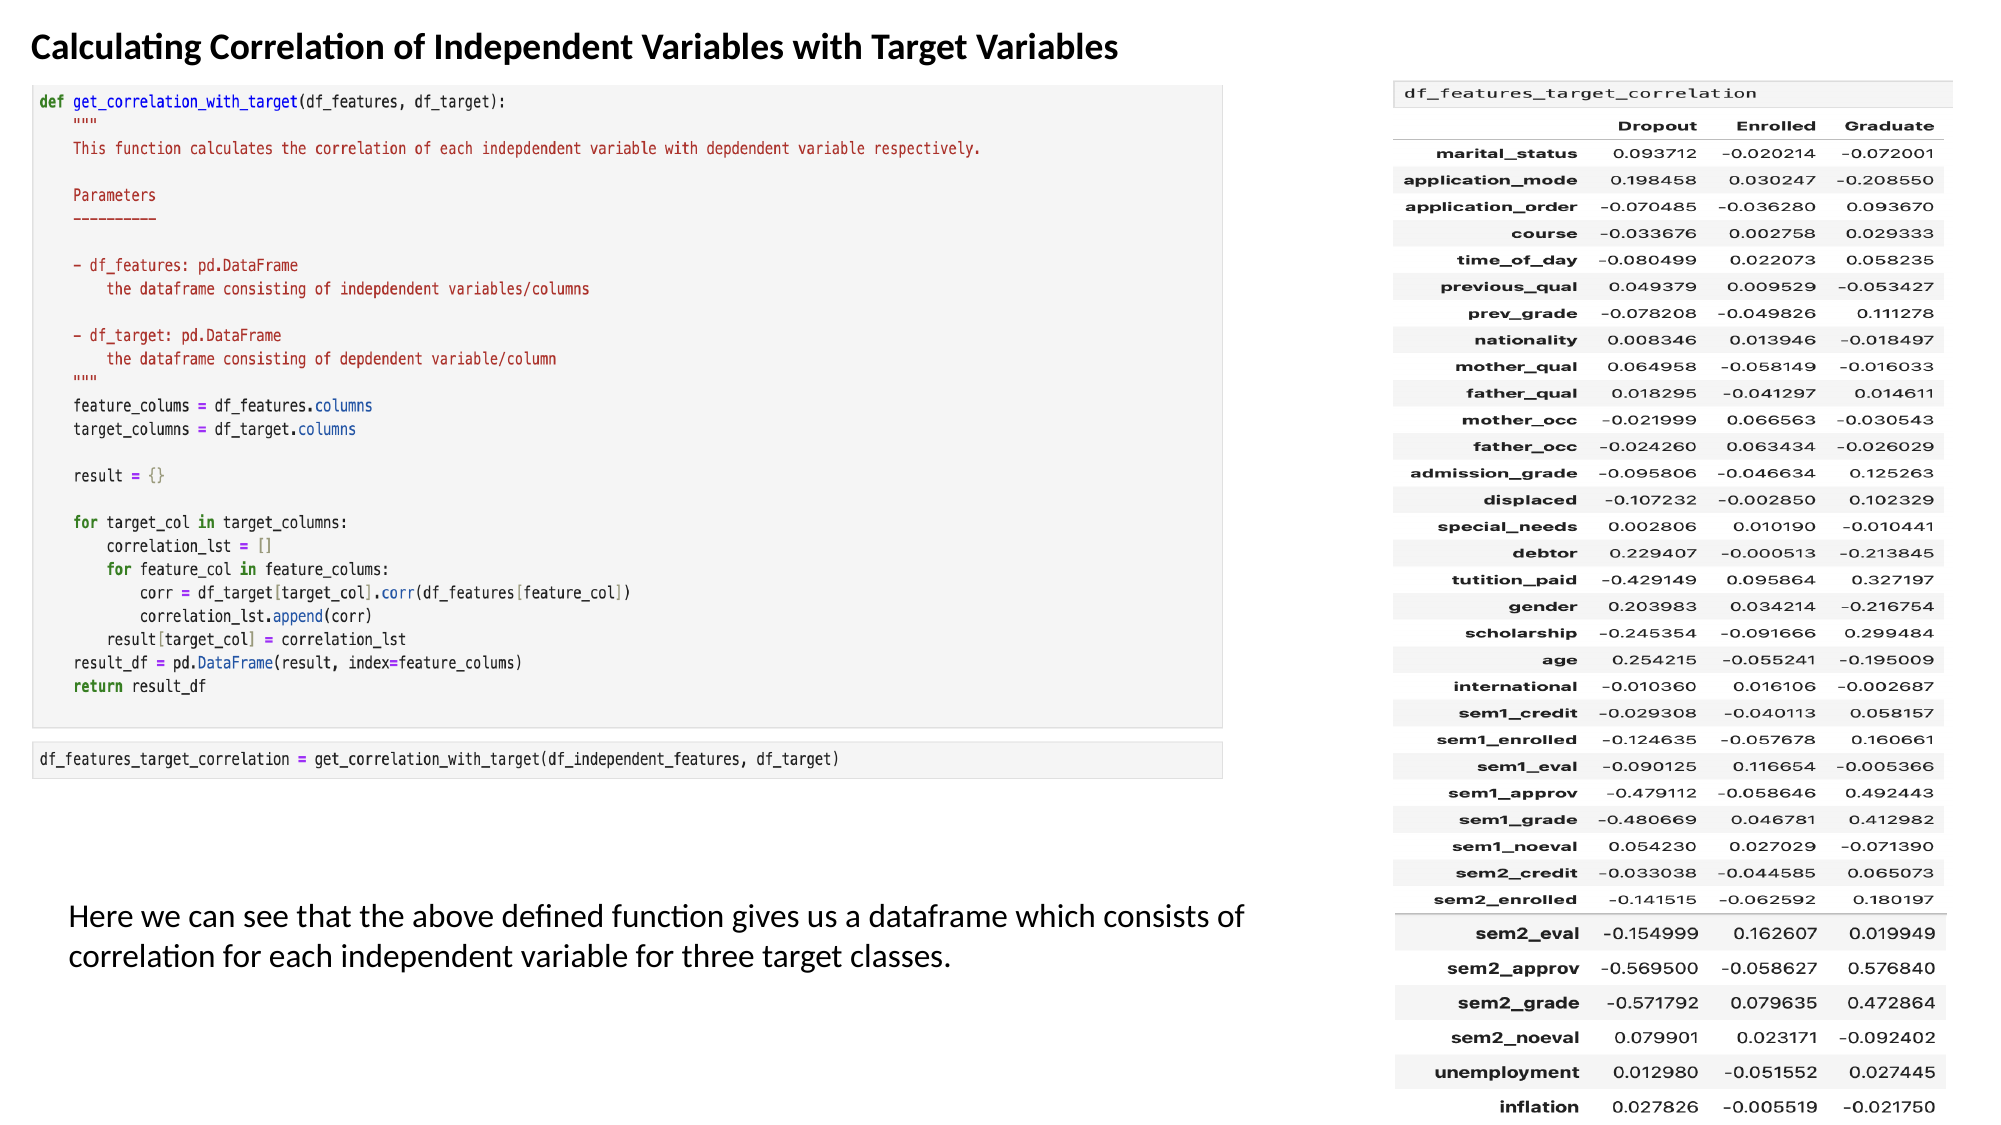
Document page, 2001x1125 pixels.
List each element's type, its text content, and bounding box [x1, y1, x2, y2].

picture [32, 85, 1225, 780]
text_box Here we can see that the above defined function gives us a dataframe which consists of correlation for each independent variable for three target classes. [53, 886, 1289, 982]
text_box Calculating Correlation of Independent Variables with Target Variables [16, 14, 1925, 75]
picture [1395, 913, 1947, 1125]
picture [1392, 80, 1953, 909]
